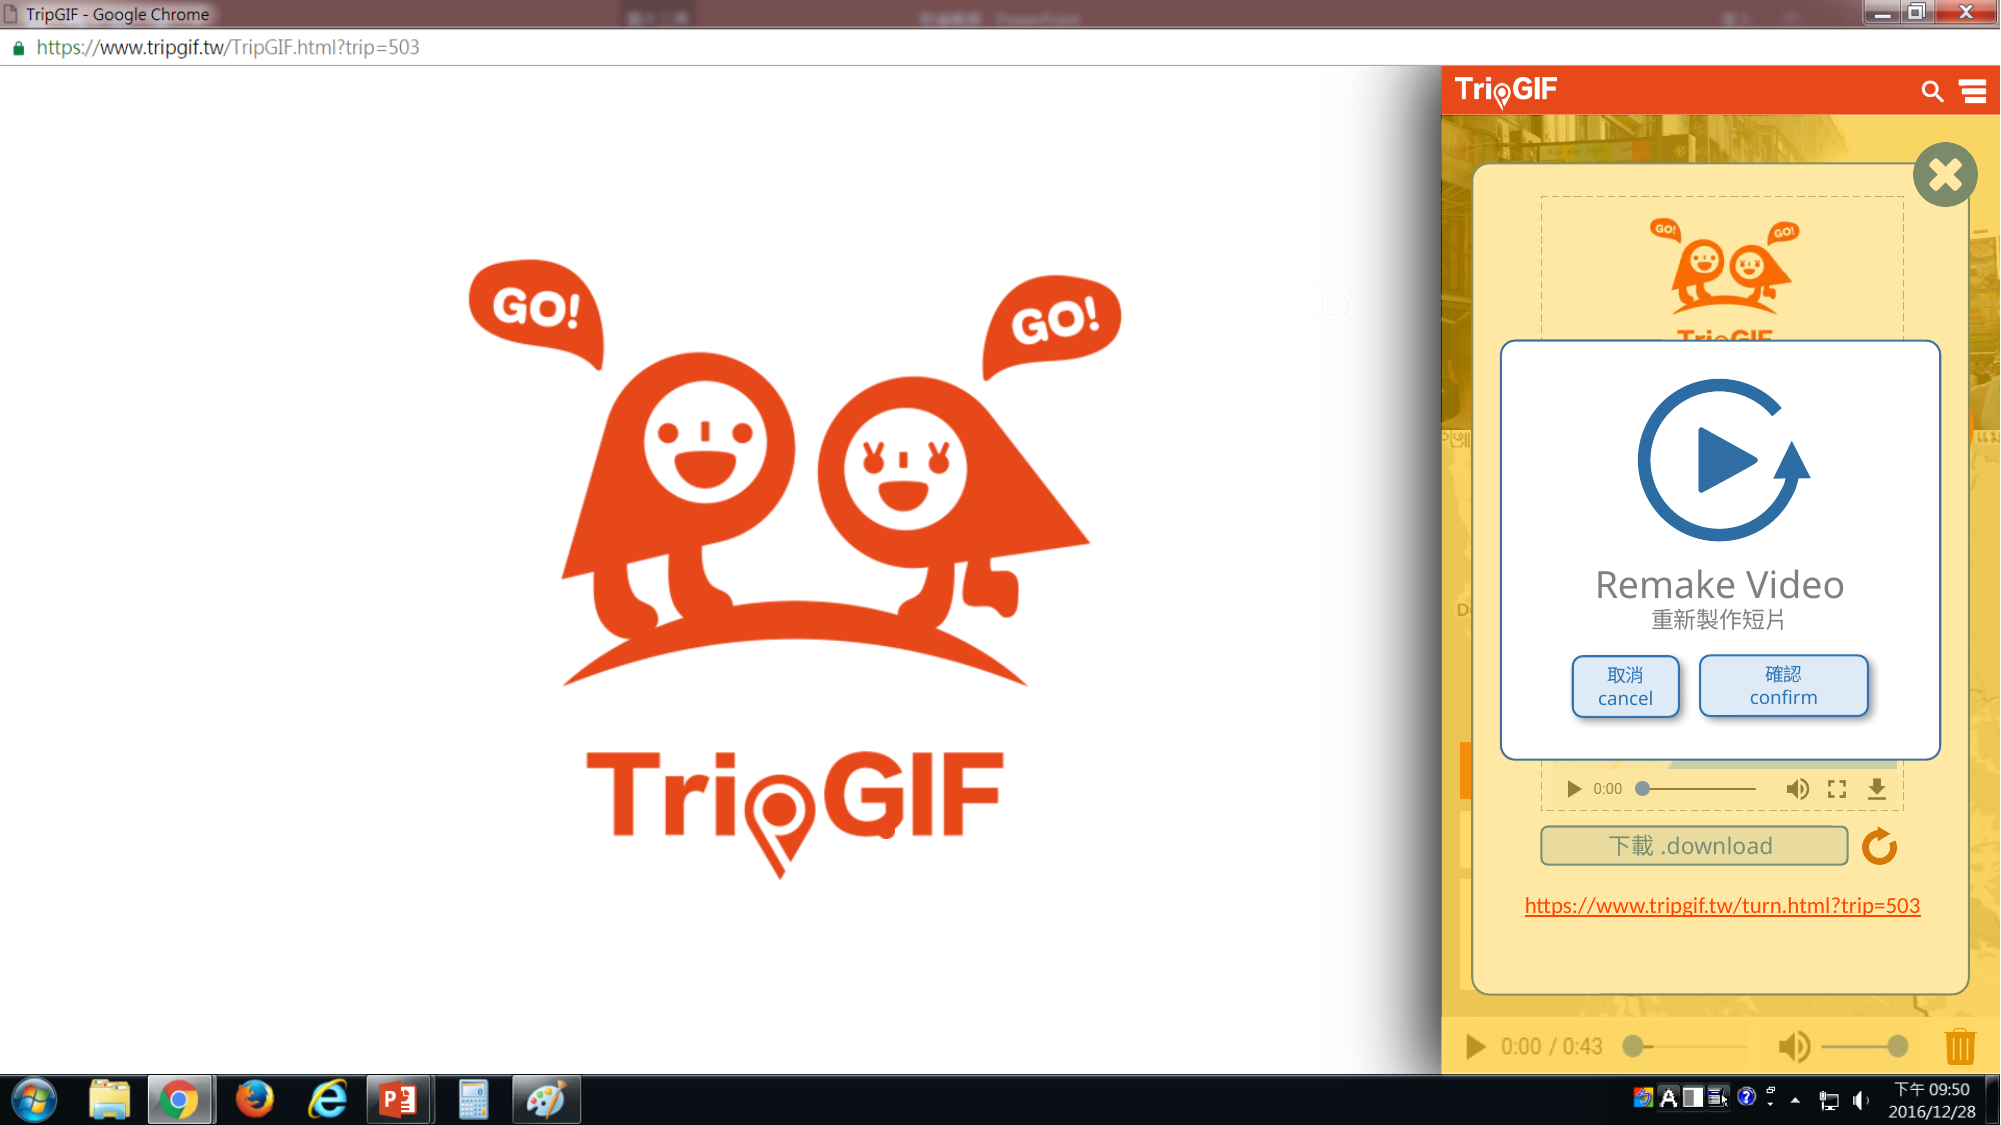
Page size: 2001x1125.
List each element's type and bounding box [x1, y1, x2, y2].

text_box [1442, 66, 2000, 113]
picture [1444, 73, 1562, 113]
text_box [1441, 1016, 2000, 1074]
picture [0, 0, 2000, 1125]
text_box [1958, 79, 1987, 104]
text_box [1472, 142, 1978, 995]
text_box [1500, 340, 1941, 760]
picture [1919, 78, 1945, 103]
